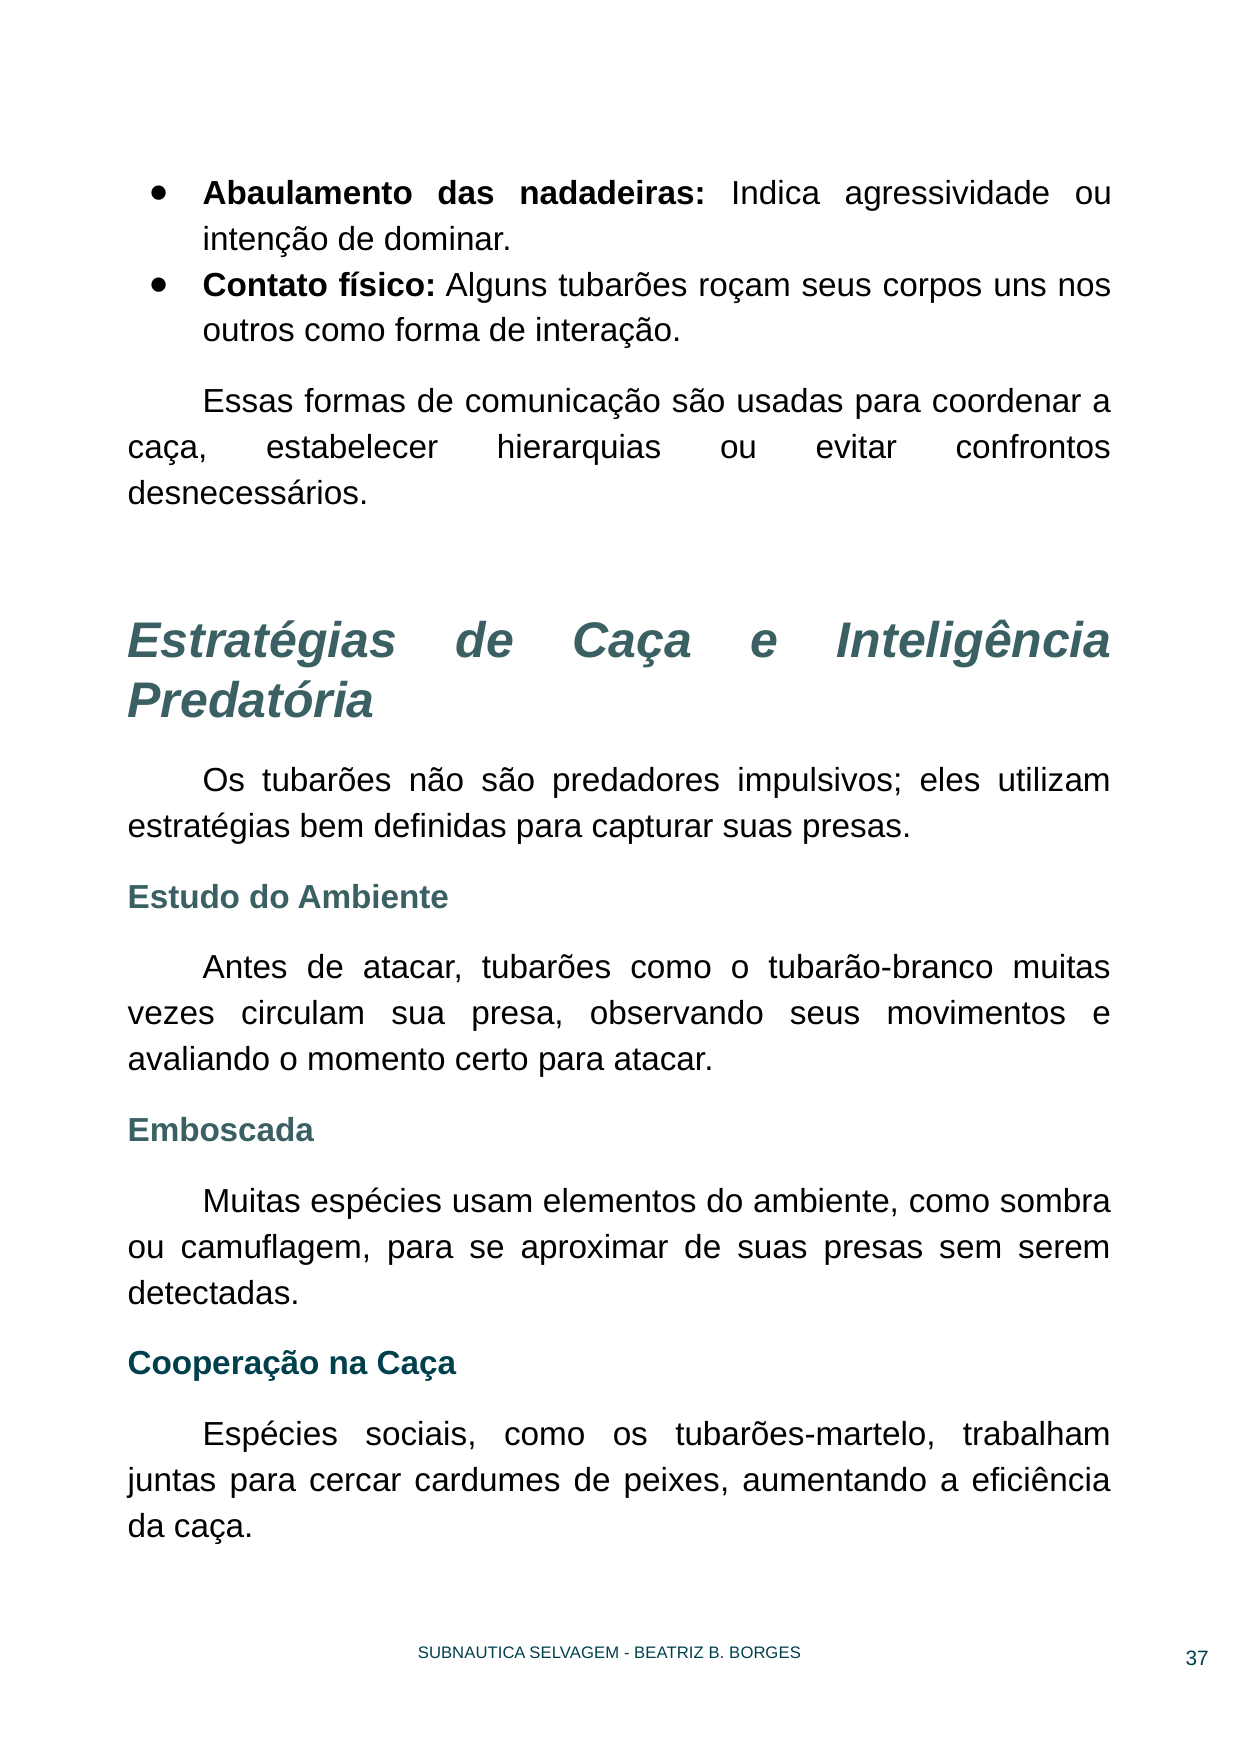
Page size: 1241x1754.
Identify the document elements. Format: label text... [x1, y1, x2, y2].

list Abaulamento das nadadeiras: Indica agressividade ou intenção de dominar. Contato físico: Alguns tubarões roçam seus corpos uns nos outros como forma de interação. Essas formas de comunicação são usadas para coordenar a caça, estabelecer hierarquias ou evitar confrontos desnecessários. Estratégias de Caça e Inteligência Predatória Os tubarões não são predadores impulsivos; eles utilizam estratégias bem definidas para capturar suas presas. Estudo do Ambiente Antes de atacar, tubarões como o tubarão-branco muitas vezes circulam sua presa, observando seus movimentos e avaliando o momento certo para atacar. Emboscada Muitas espécies usam elementos do ambiente, como sombra ou camuflagem, para se aproximar de suas presas sem serem detectadas. Cooperação na Caça Espécies sociais, como os tubarões-martelo, trabalham juntas para cercar cardumes de peixes, aumentando a eficiência da caça. [112, 150, 1128, 1604]
text_box SUBNAUTICA SELVAGEM - BEATRIZ B. BORGES [402, 1631, 838, 1672]
slide_number ‹#› [1149, 1590, 1224, 1725]
